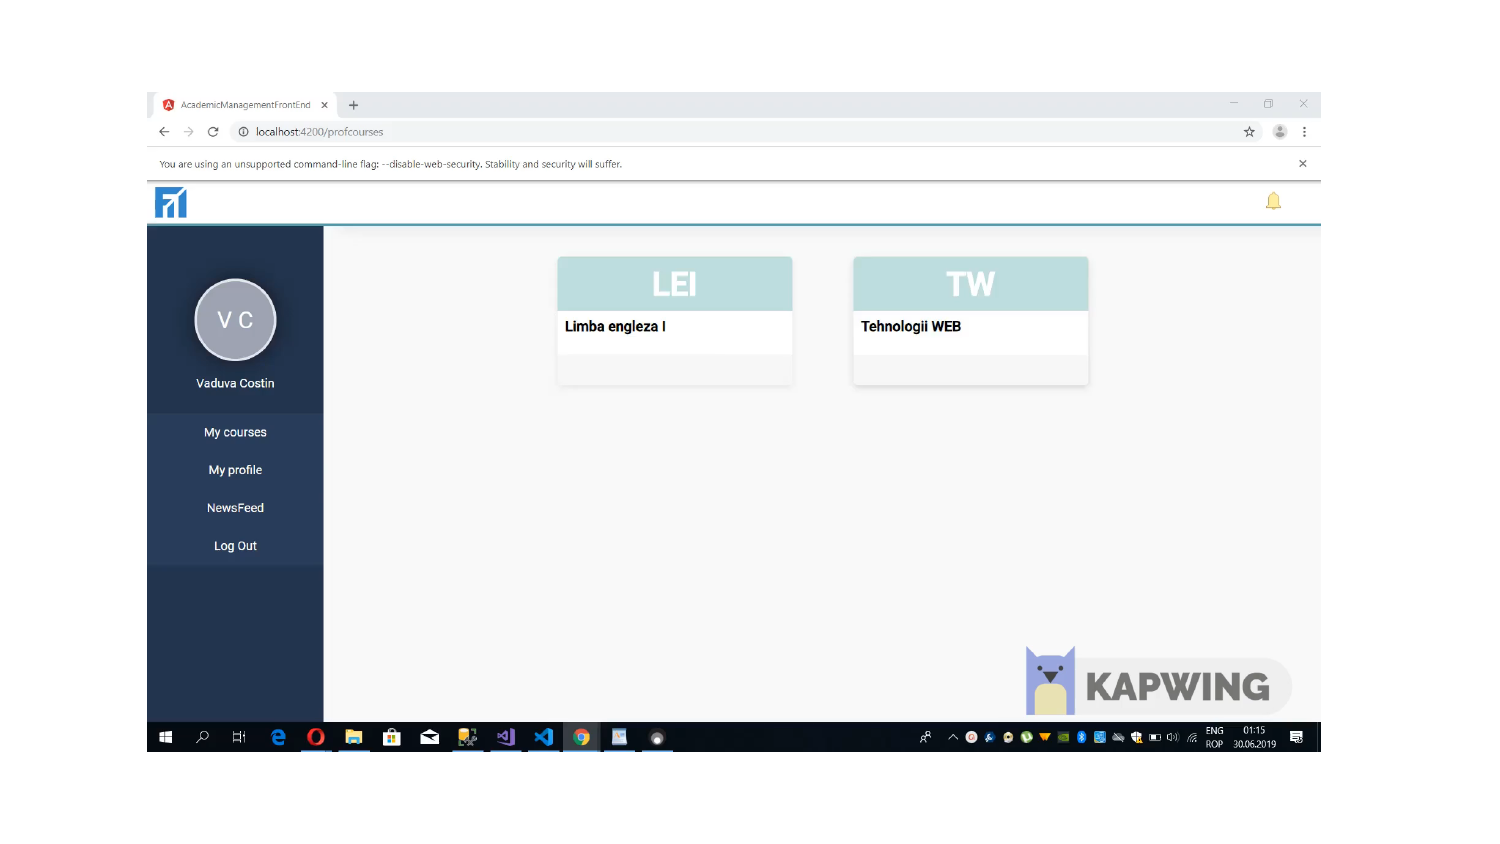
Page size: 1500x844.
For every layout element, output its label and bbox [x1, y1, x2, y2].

text_box [145, 91, 1322, 753]
